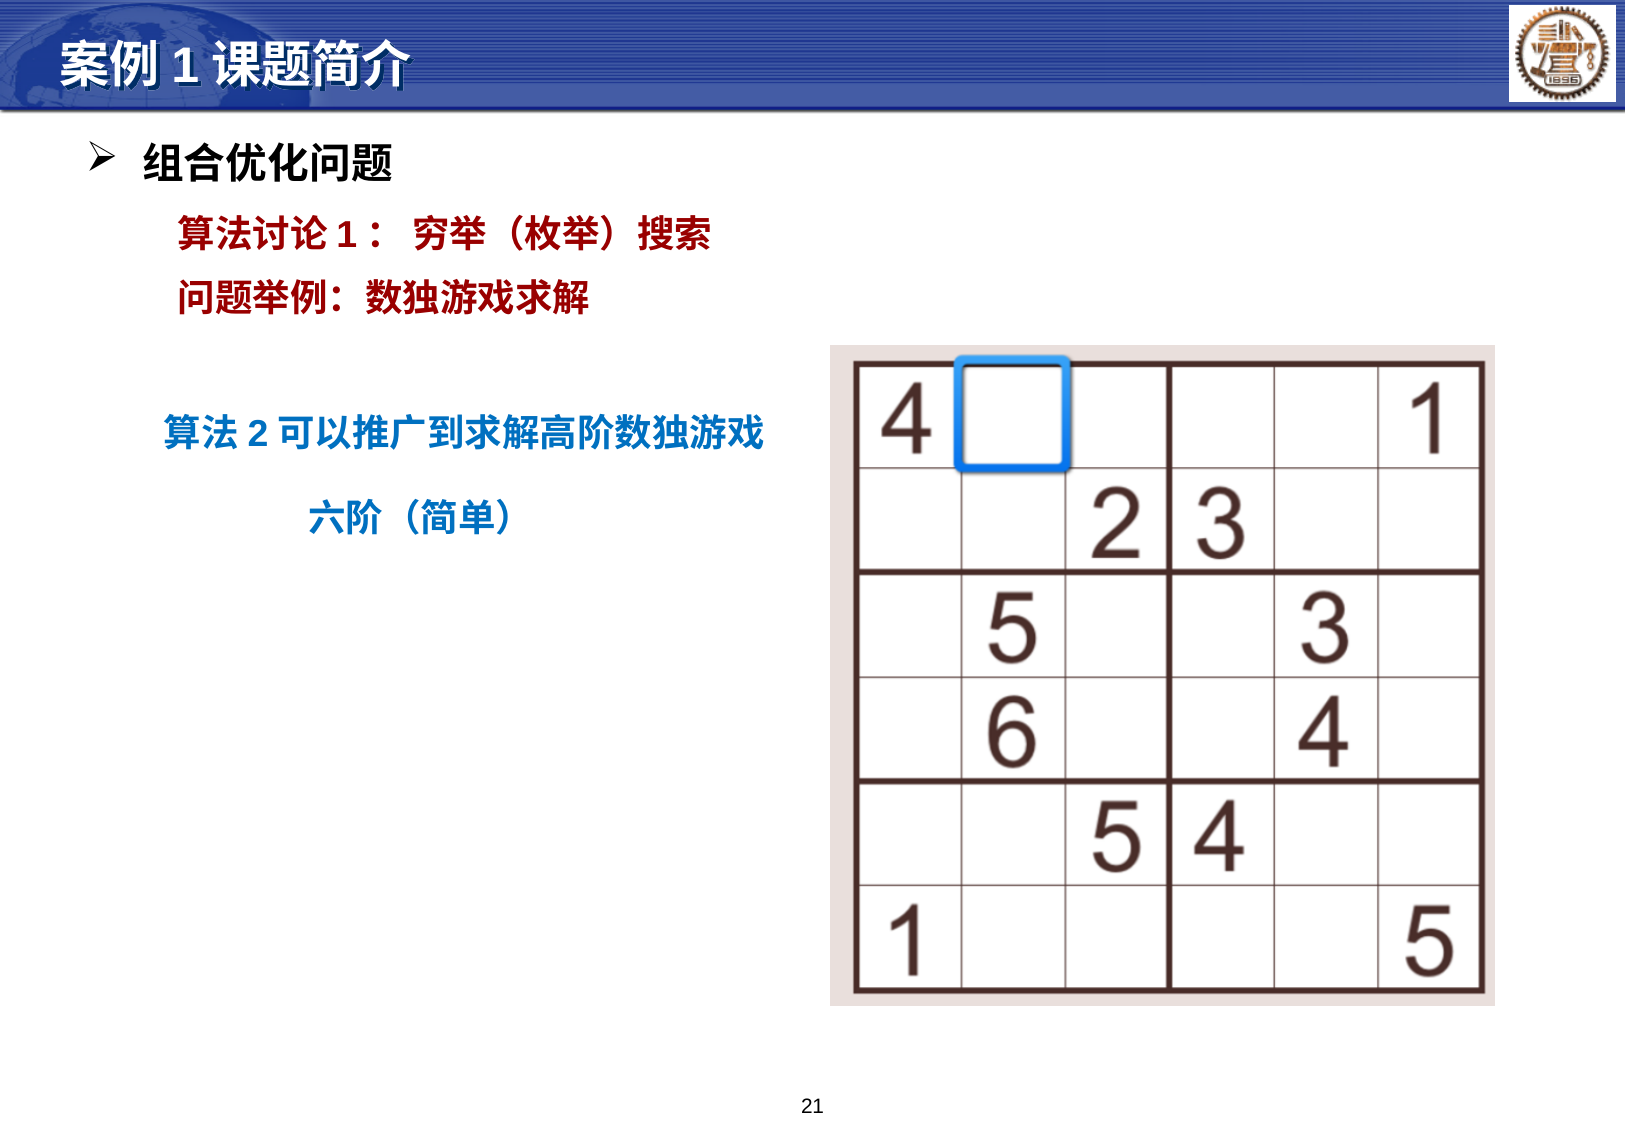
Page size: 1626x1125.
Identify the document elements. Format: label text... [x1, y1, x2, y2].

picture [0, 0, 1625, 120]
text_box 算法讨论1： 穷举（枚举）搜索 问题举例：数独游戏求解 [162, 203, 956, 327]
picture [829, 345, 1495, 1006]
text_box 组合优化问题 [71, 135, 1288, 189]
text_box 案例1课题简介 [44, 24, 1426, 100]
text_box 六阶（简单） [293, 486, 567, 546]
footer 21 [555, 1087, 1070, 1125]
text_box 算法2可以推广到求解高阶数独游戏 [148, 401, 808, 462]
